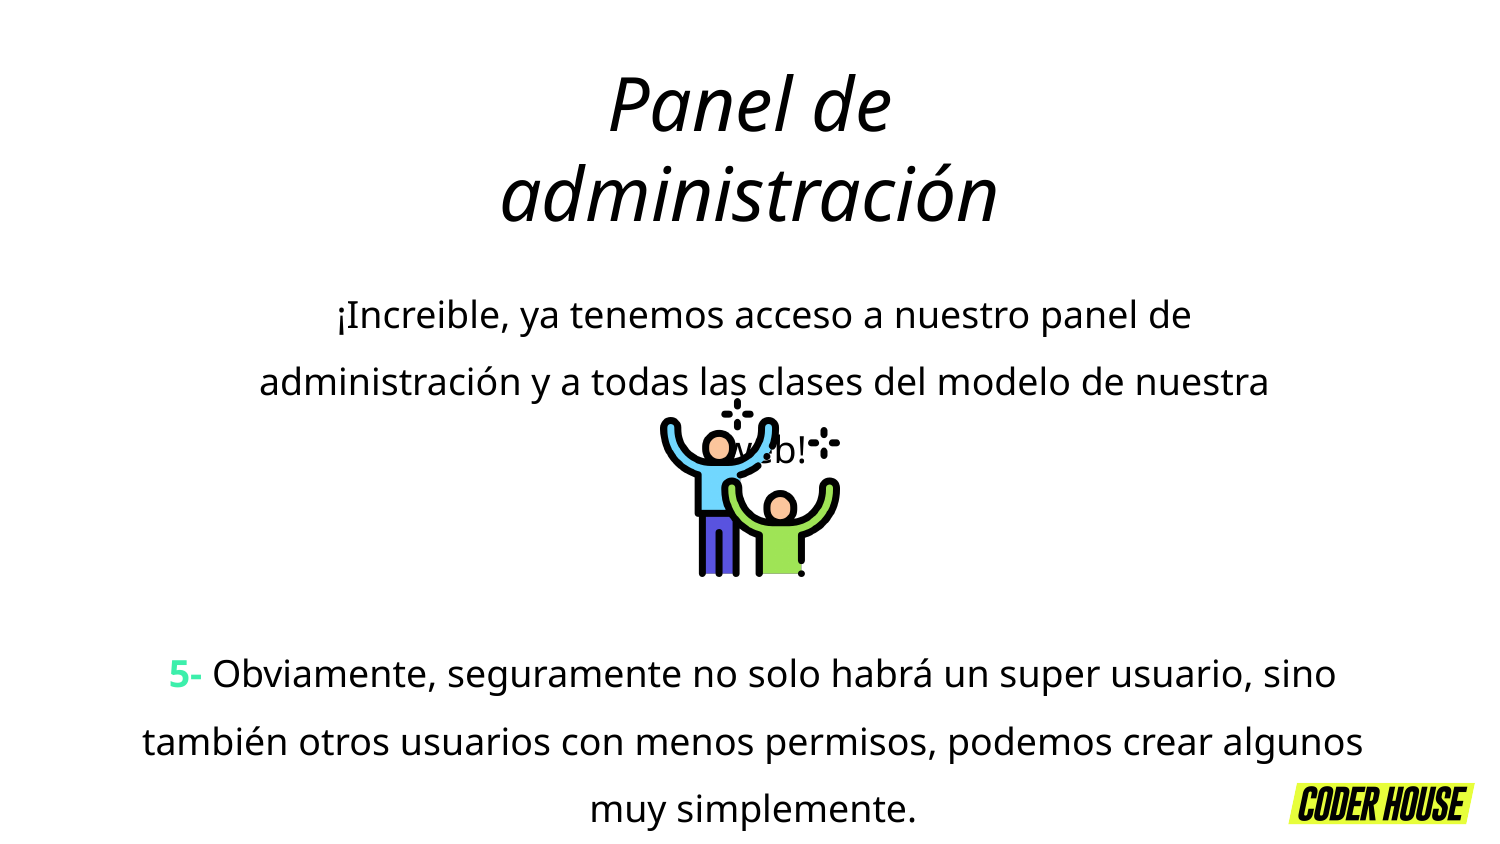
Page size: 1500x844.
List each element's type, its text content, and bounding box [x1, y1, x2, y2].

text_box Panel de administración [358, 65, 1142, 228]
picture [660, 397, 840, 578]
text_box ¡Increible, ya tenemos acceso a nuestro panel de administración y a todas las clases del modelo de nuestra web! [197, 253, 1333, 392]
picture [1283, 776, 1479, 832]
text_box 5- Obviamente, seguramente no solo habrá un super usuario, sino también otros usuarios con menos permisos, podemos crear algunos muy simplemente. [84, 612, 1423, 844]
